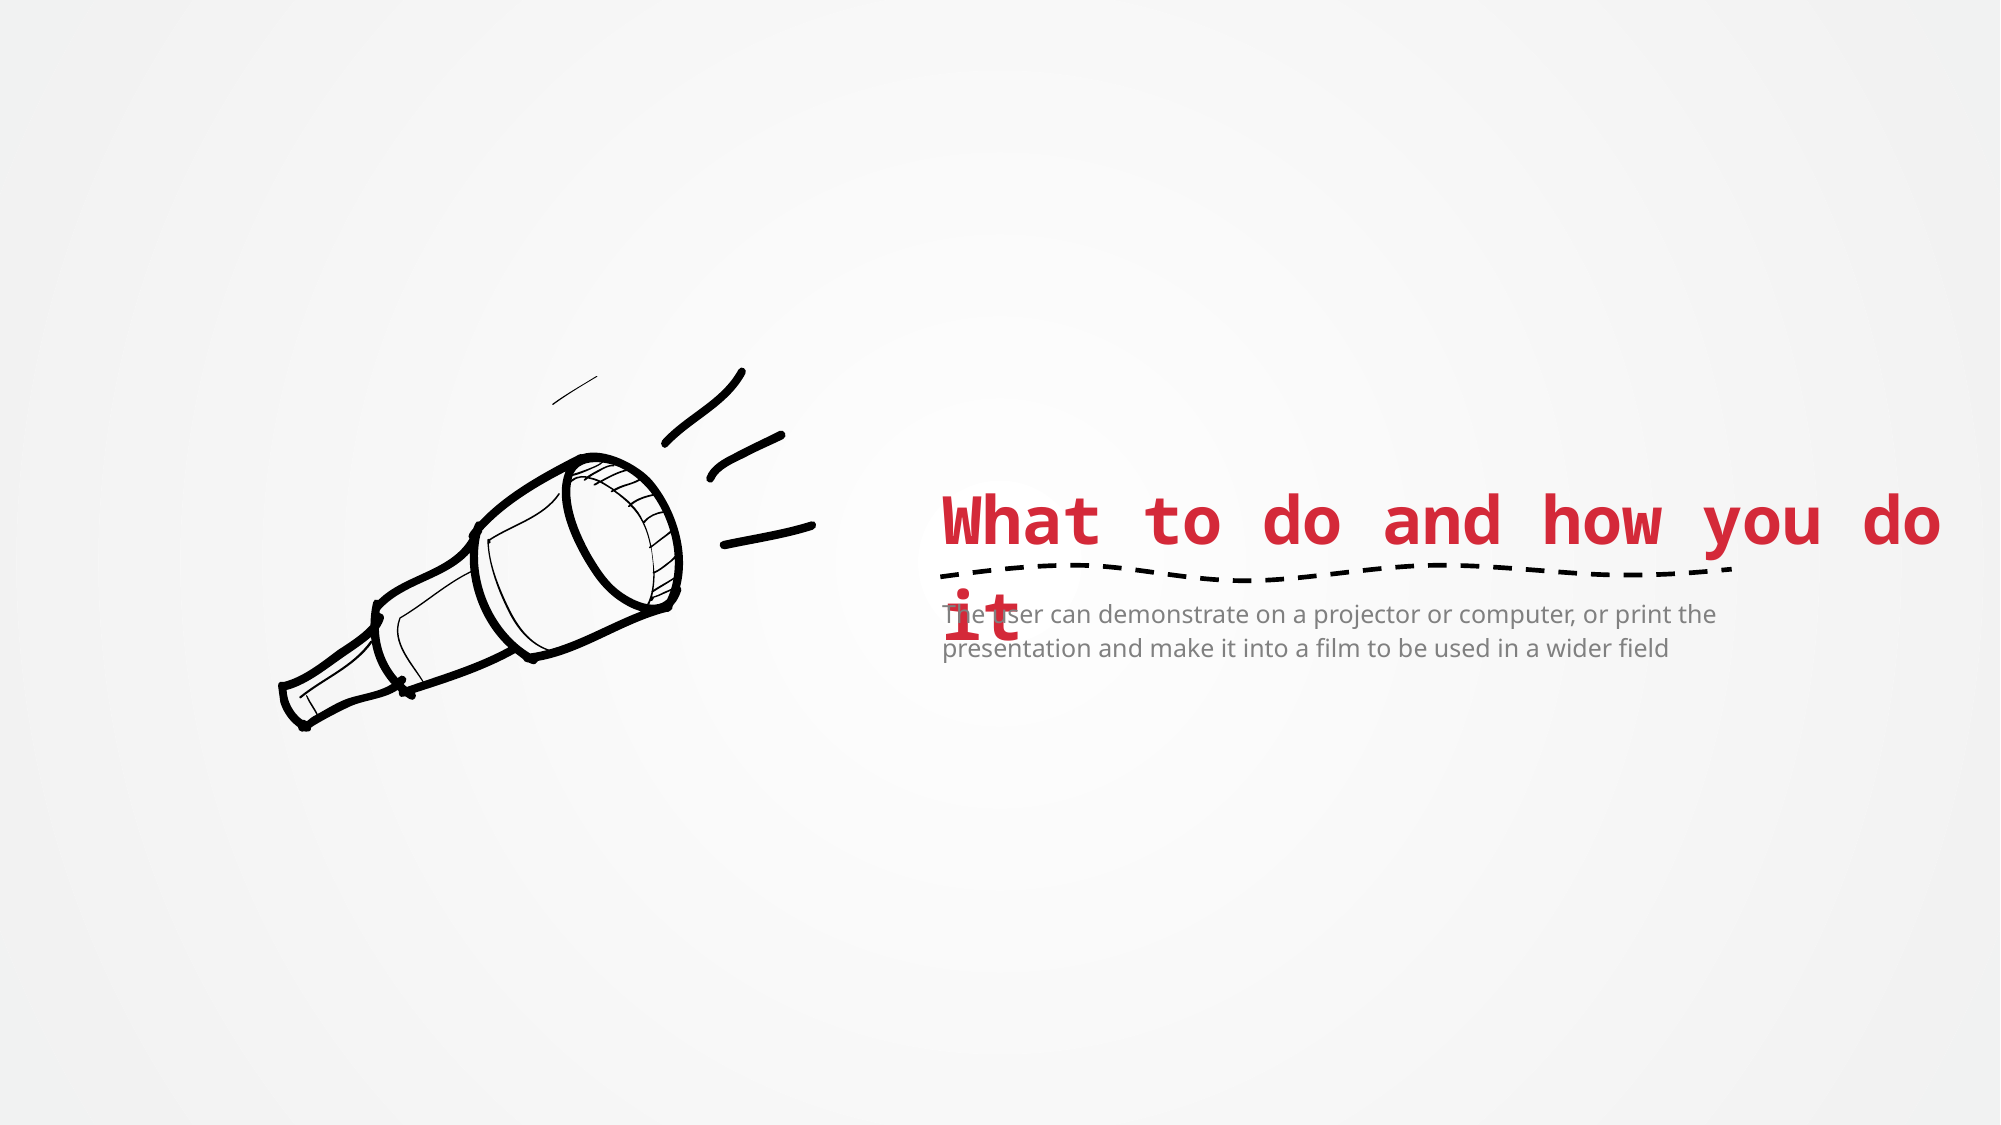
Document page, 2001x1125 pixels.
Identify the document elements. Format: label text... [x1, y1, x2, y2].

text_box The user can demonstrate on a projector or computer, or print the presentation and make it into a film to be used in a wider field [927, 586, 1857, 670]
picture [260, 385, 817, 699]
text_box [940, 564, 1732, 582]
text_box What to do and how you do it [927, 454, 2000, 661]
